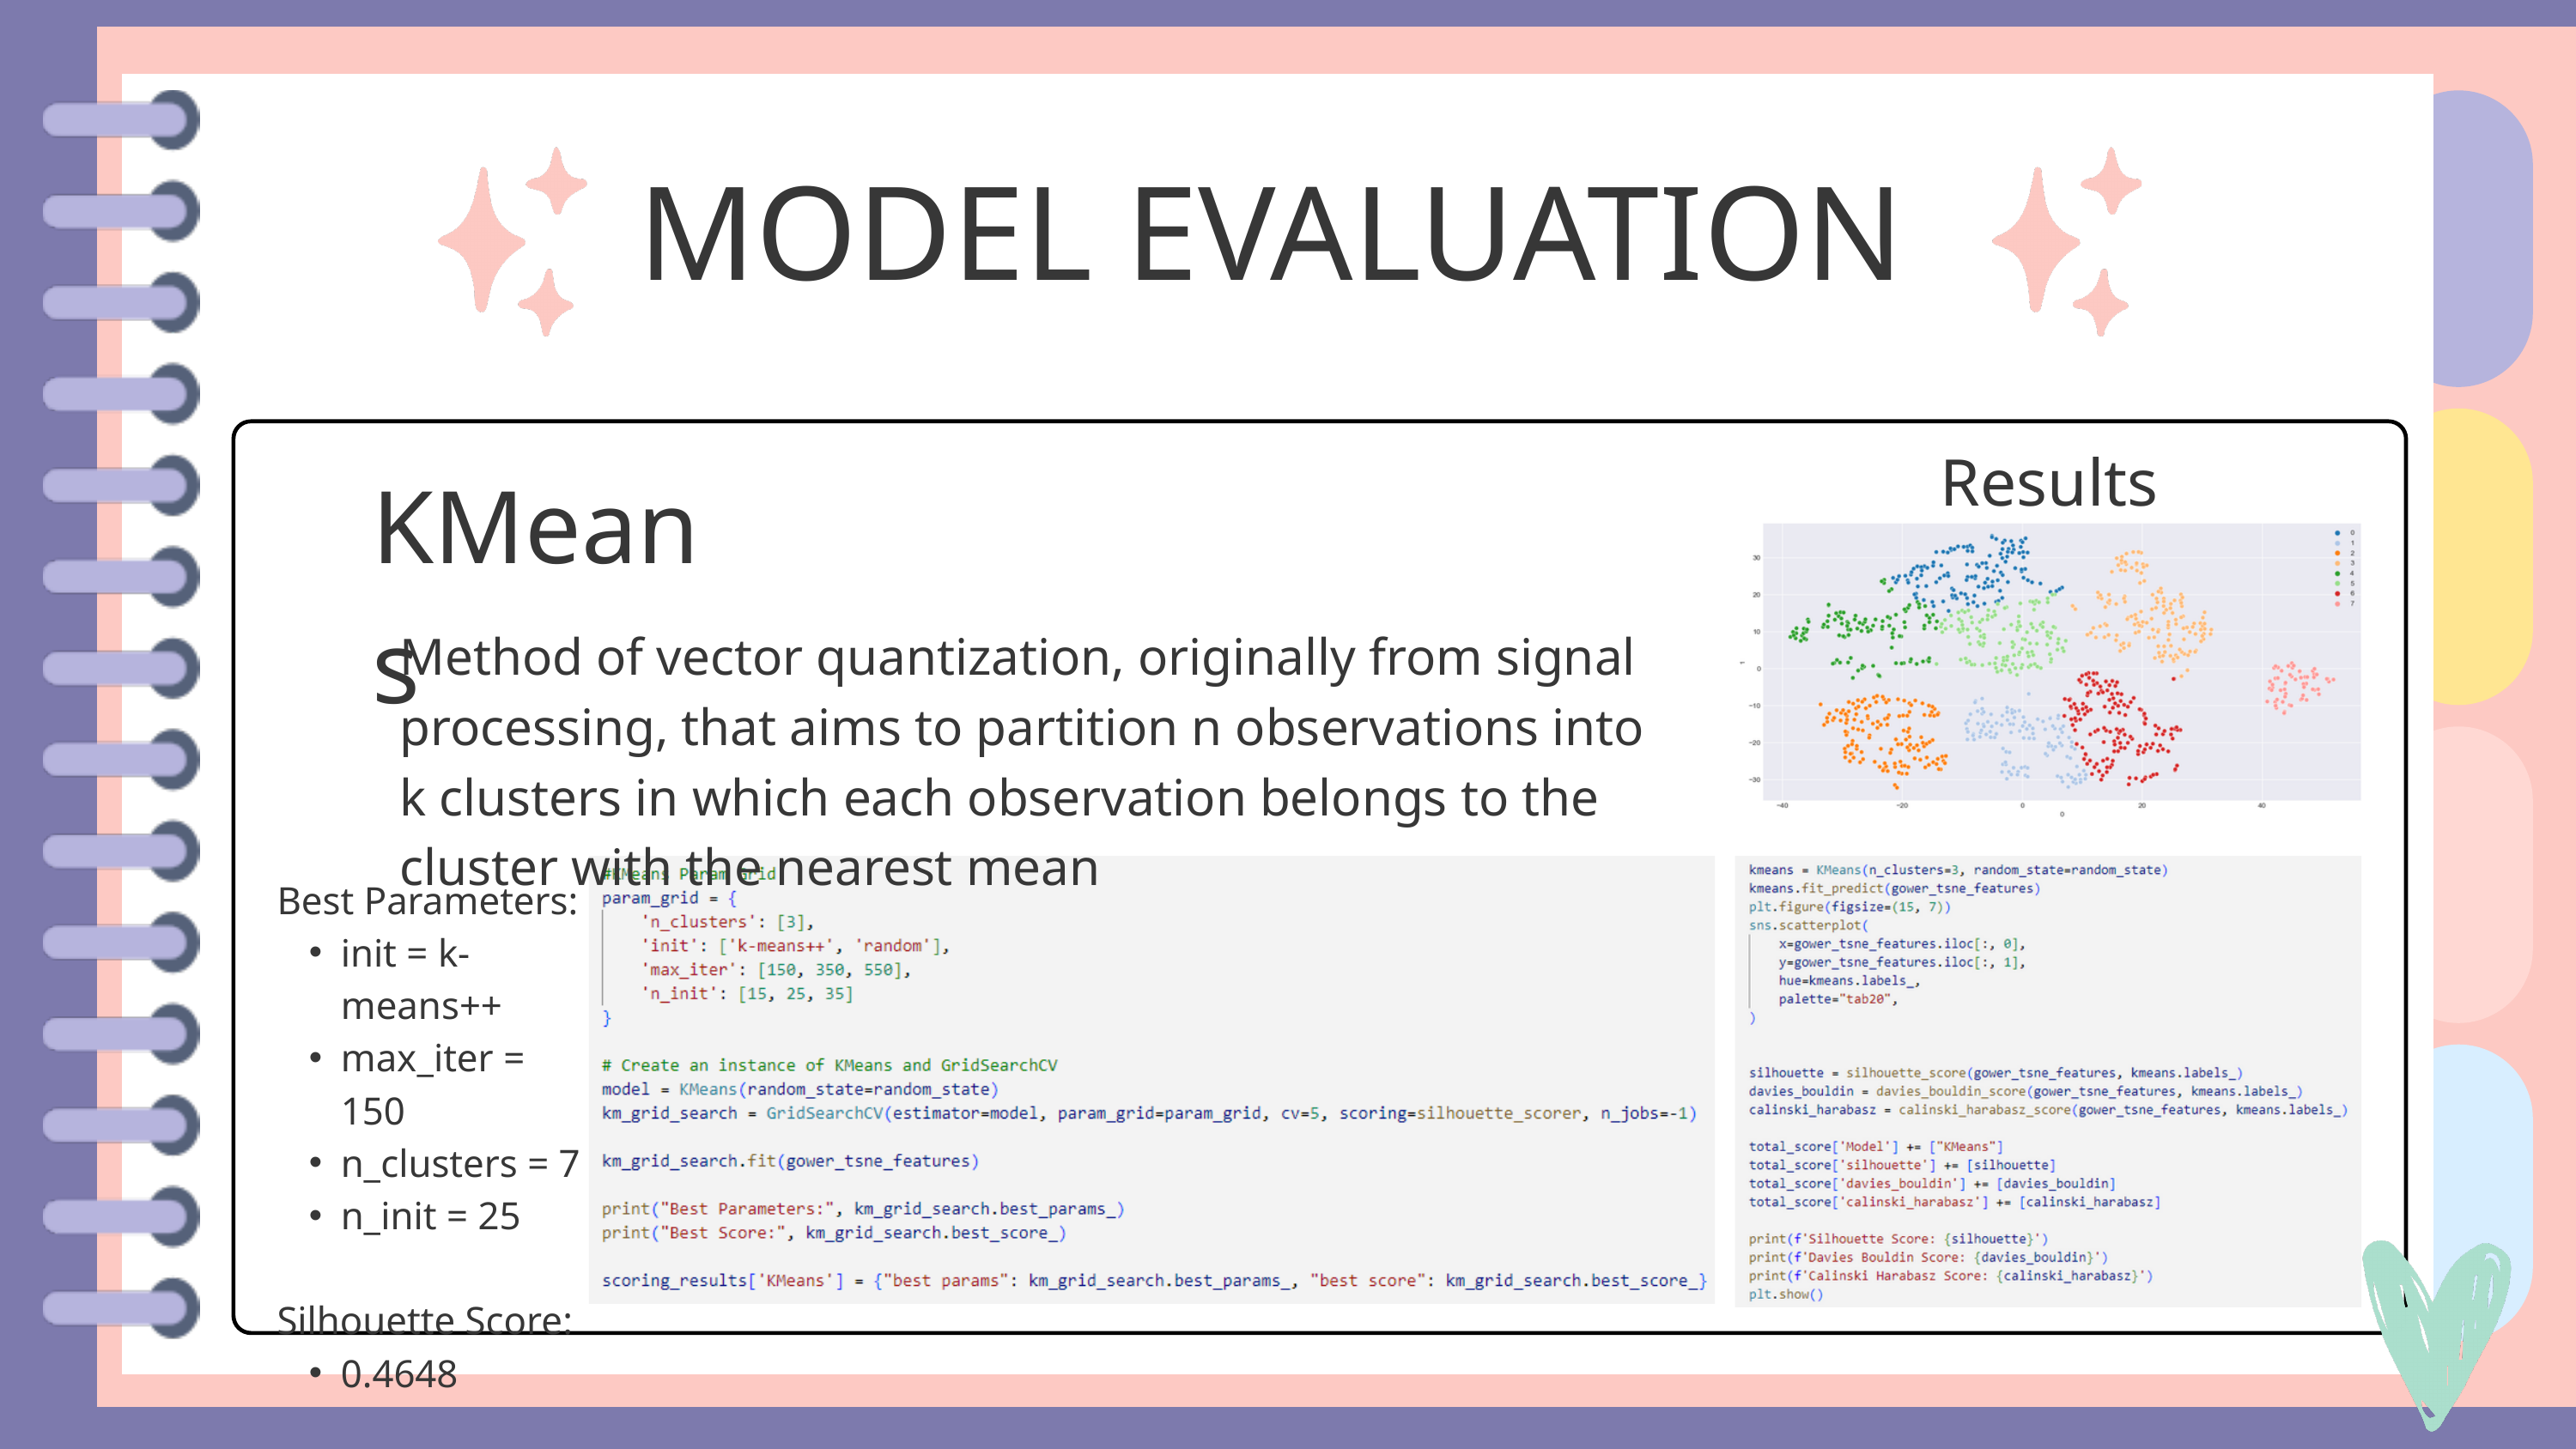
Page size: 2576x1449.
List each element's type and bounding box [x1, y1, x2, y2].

text_box [233, 421, 2407, 1334]
text_box [2361, 1414, 2513, 1433]
text_box [96, 27, 2576, 1407]
text_box [42, 74, 2533, 1375]
